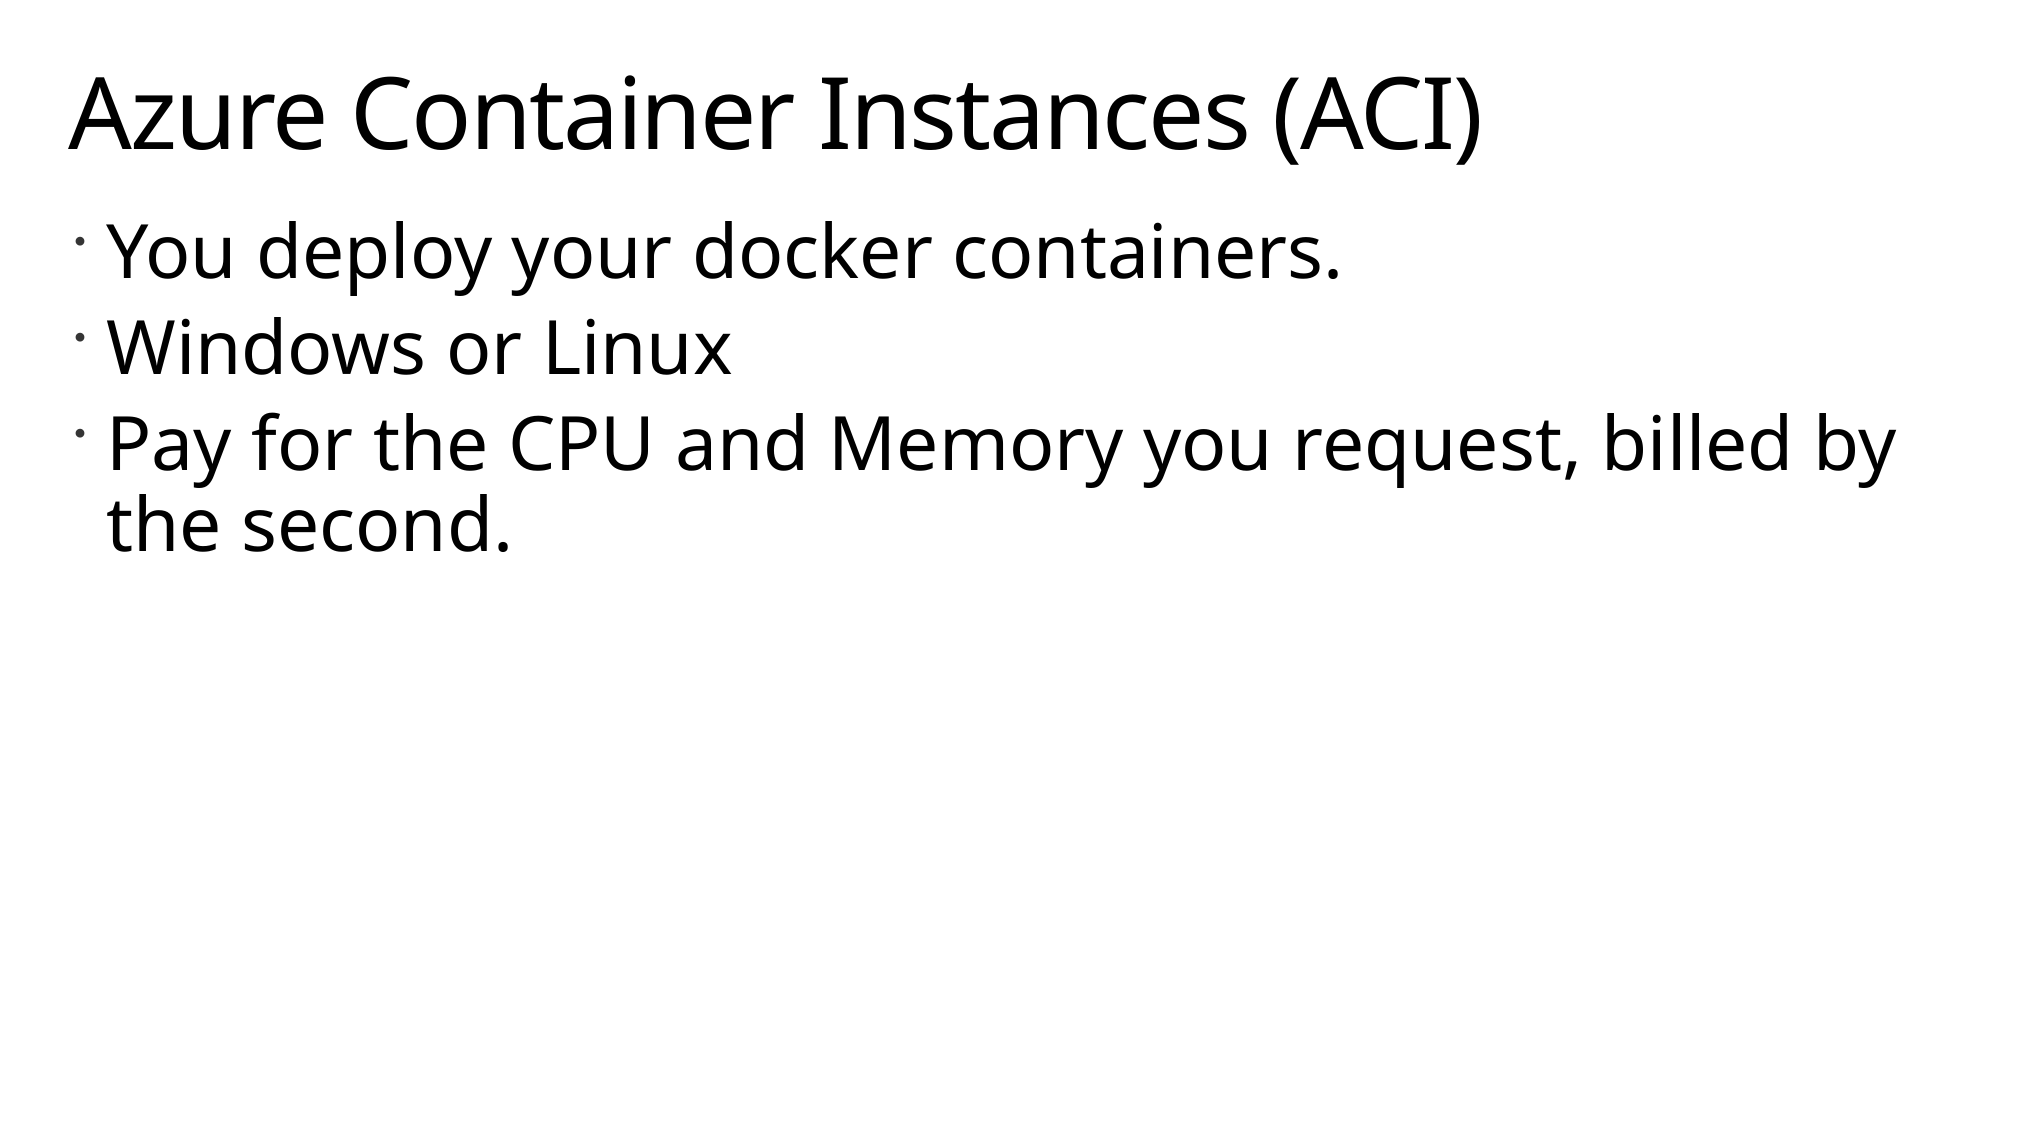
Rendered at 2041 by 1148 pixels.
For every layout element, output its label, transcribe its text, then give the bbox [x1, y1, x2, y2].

list You deploy your docker containers. Windows or Linux Pay for the CPU and Memory you request, billed by the second. [45, 198, 1996, 593]
title Azure Container Instances (ACI) [45, 48, 1996, 198]
